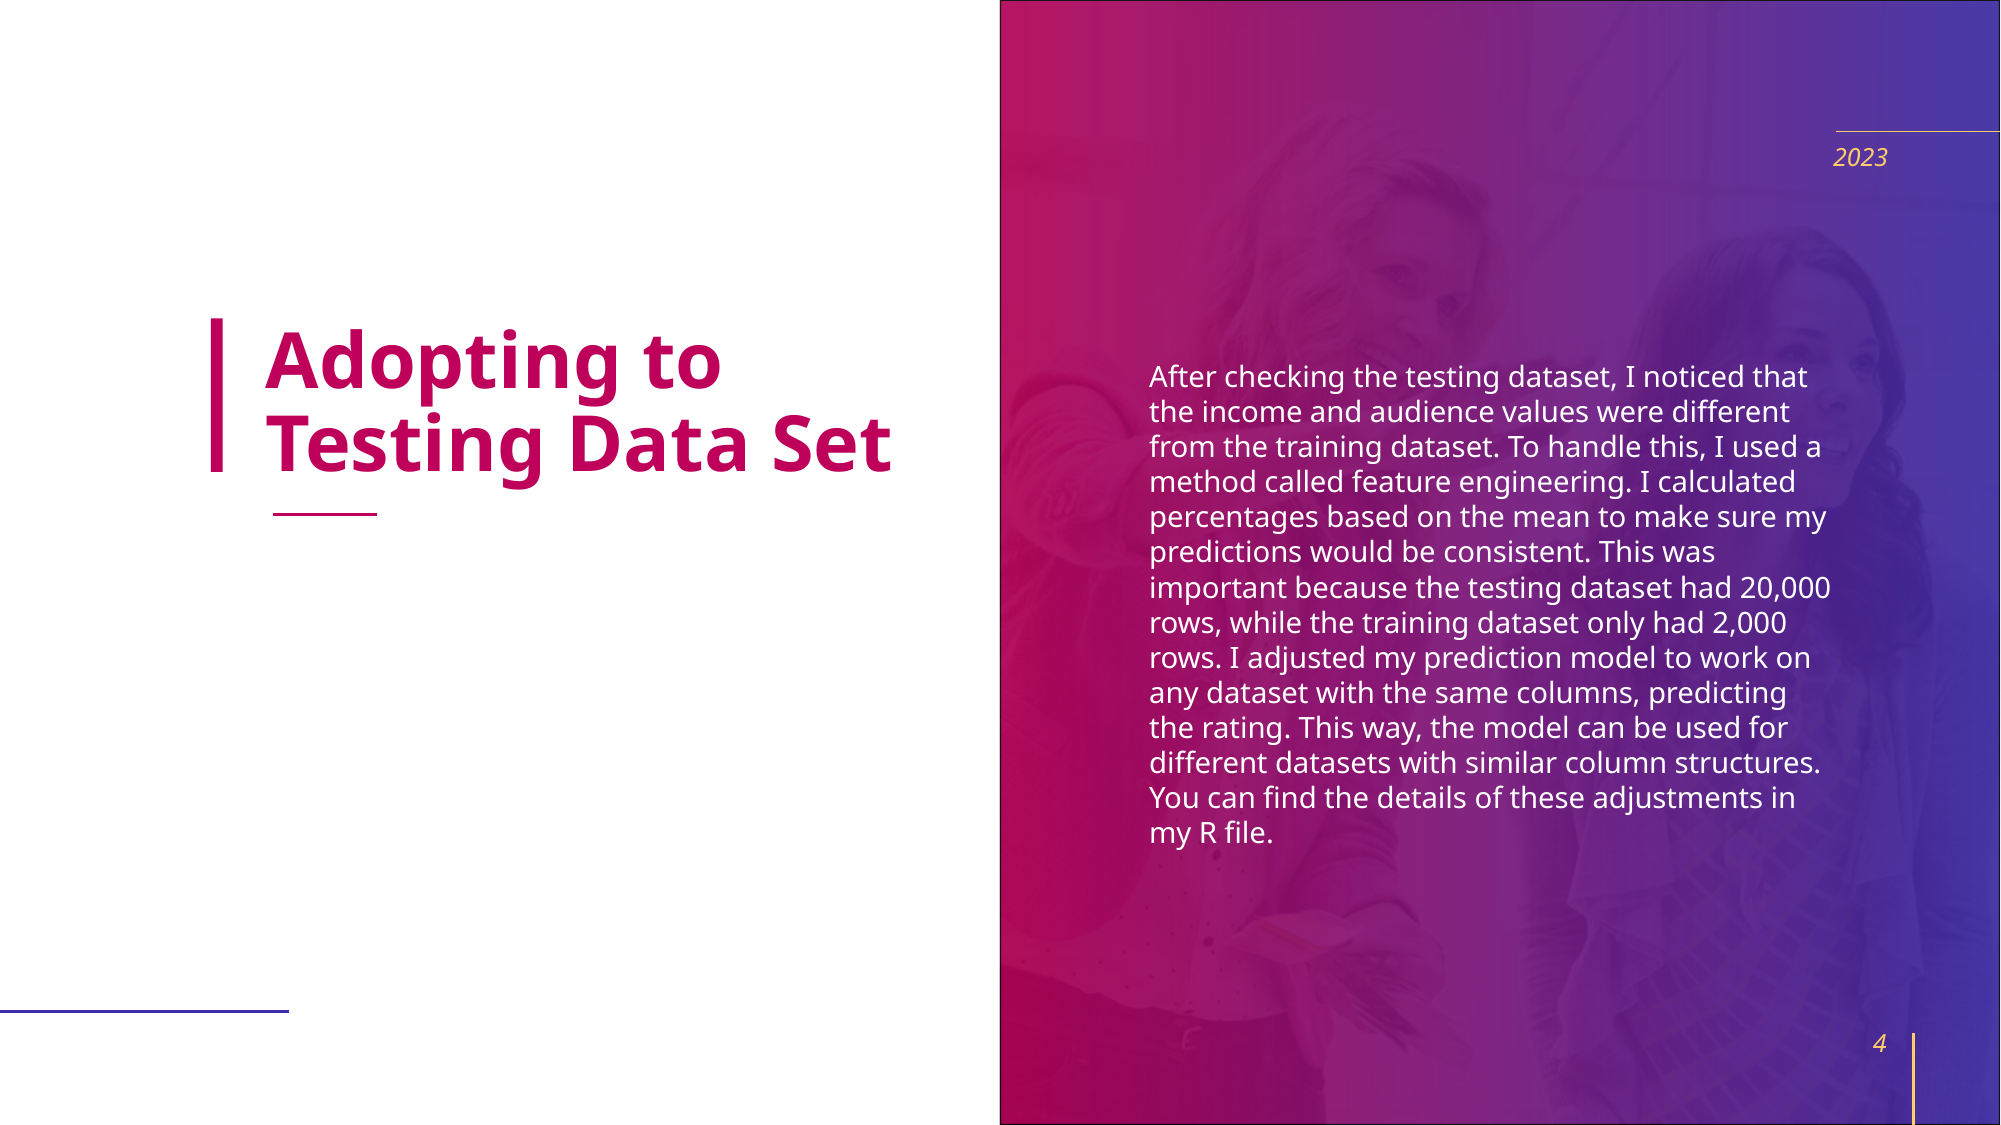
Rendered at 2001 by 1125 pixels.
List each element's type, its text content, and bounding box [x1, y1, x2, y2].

slide_number 4 [1451, 1015, 1902, 1075]
list 2023 [1818, 137, 1919, 192]
list After checking the testing dataset, I noticed that the income and audience values were different from the training dataset. To handle this, I used a method called feature engineering. I calculated percentages based on the mean to make sure my predictions would be consistent. This was important because the testing dataset had 20,000 rows, while the training dataset only had 2,000 rows. I adjusted my prediction model to work on any dataset with the same columns, predicting the rating. This way, the model can be used for different datasets with similar column structures. You can find the details of these adjustments in my R file. [1134, 350, 1850, 864]
title Adopting to Testing Data Set [250, 278, 931, 531]
picture [0, 0, 999, 1125]
